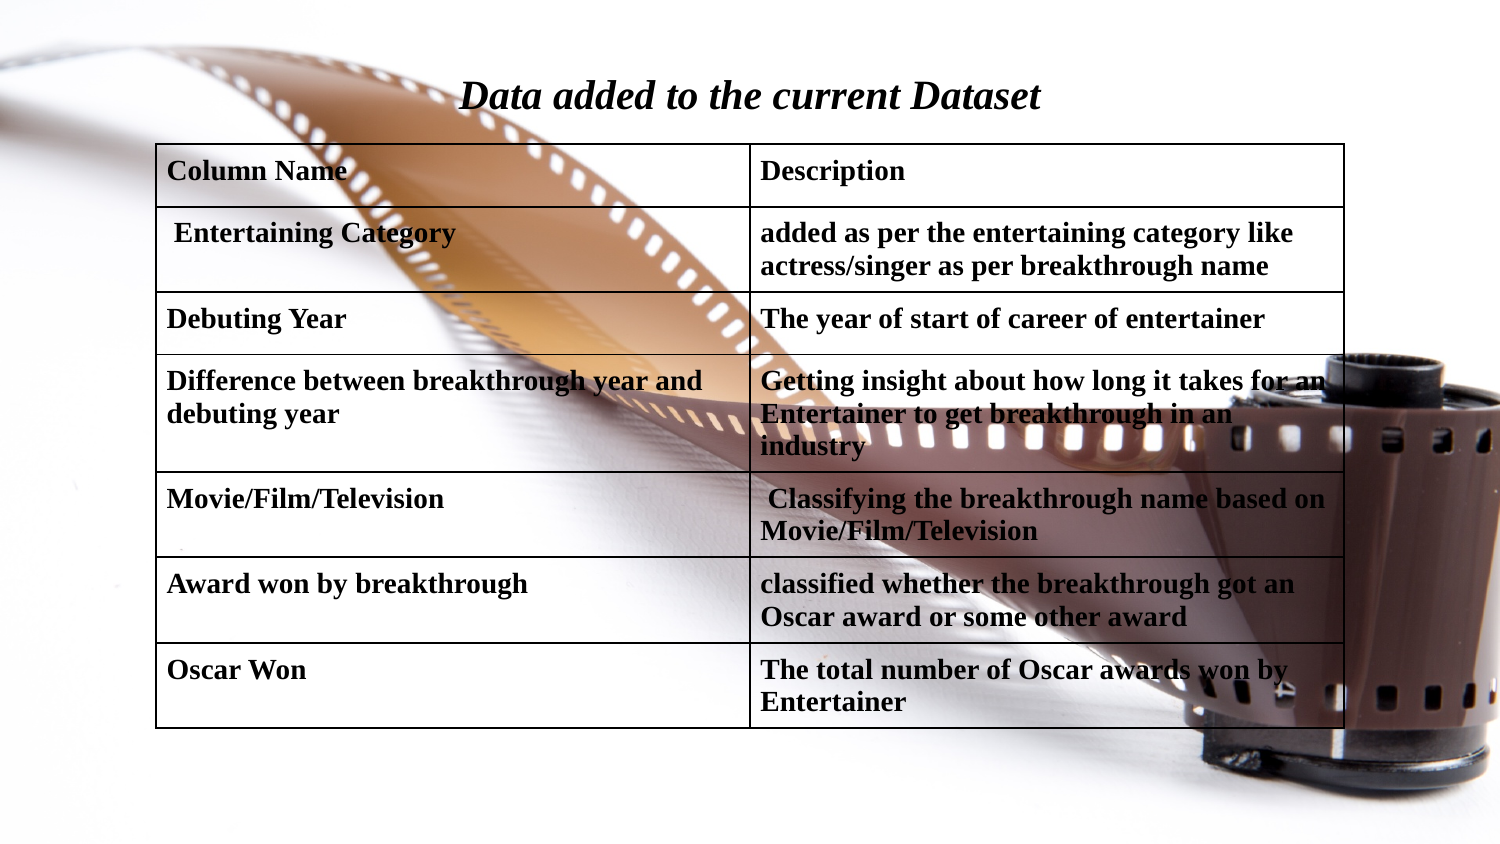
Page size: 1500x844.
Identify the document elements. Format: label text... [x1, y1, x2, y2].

table_cell Oscar Won [157, 644, 749, 727]
table_cell Difference between breakthrough year and debuting year [157, 355, 749, 471]
title Data added to the current Dataset [51, 50, 1449, 145]
table_cell Getting insight about how long it takes for an Entertainer to get breakthrough in an industry [751, 355, 1343, 471]
table_cell The year of start of career of entertainer [751, 293, 1343, 354]
table_header Description [751, 145, 1343, 206]
table_cell Entertaining Category [157, 208, 749, 291]
table_cell Movie/Film/Television [157, 473, 749, 556]
table_cell Debuting Year [157, 293, 749, 354]
picture [0, 0, 1500, 844]
table_cell Classifying the breakthrough name based on Movie/Film/Television [751, 473, 1343, 556]
table_cell Award won by breakthrough [157, 558, 749, 642]
table_cell The total number of Oscar awards won by Entertainer [751, 644, 1343, 727]
table_cell classified whether the breakthrough got an Oscar award or some other award [751, 558, 1343, 642]
table_cell added as per the entertaining category like actress/singer as per breakthrough name [751, 208, 1343, 291]
table_header Column Name [157, 145, 749, 206]
